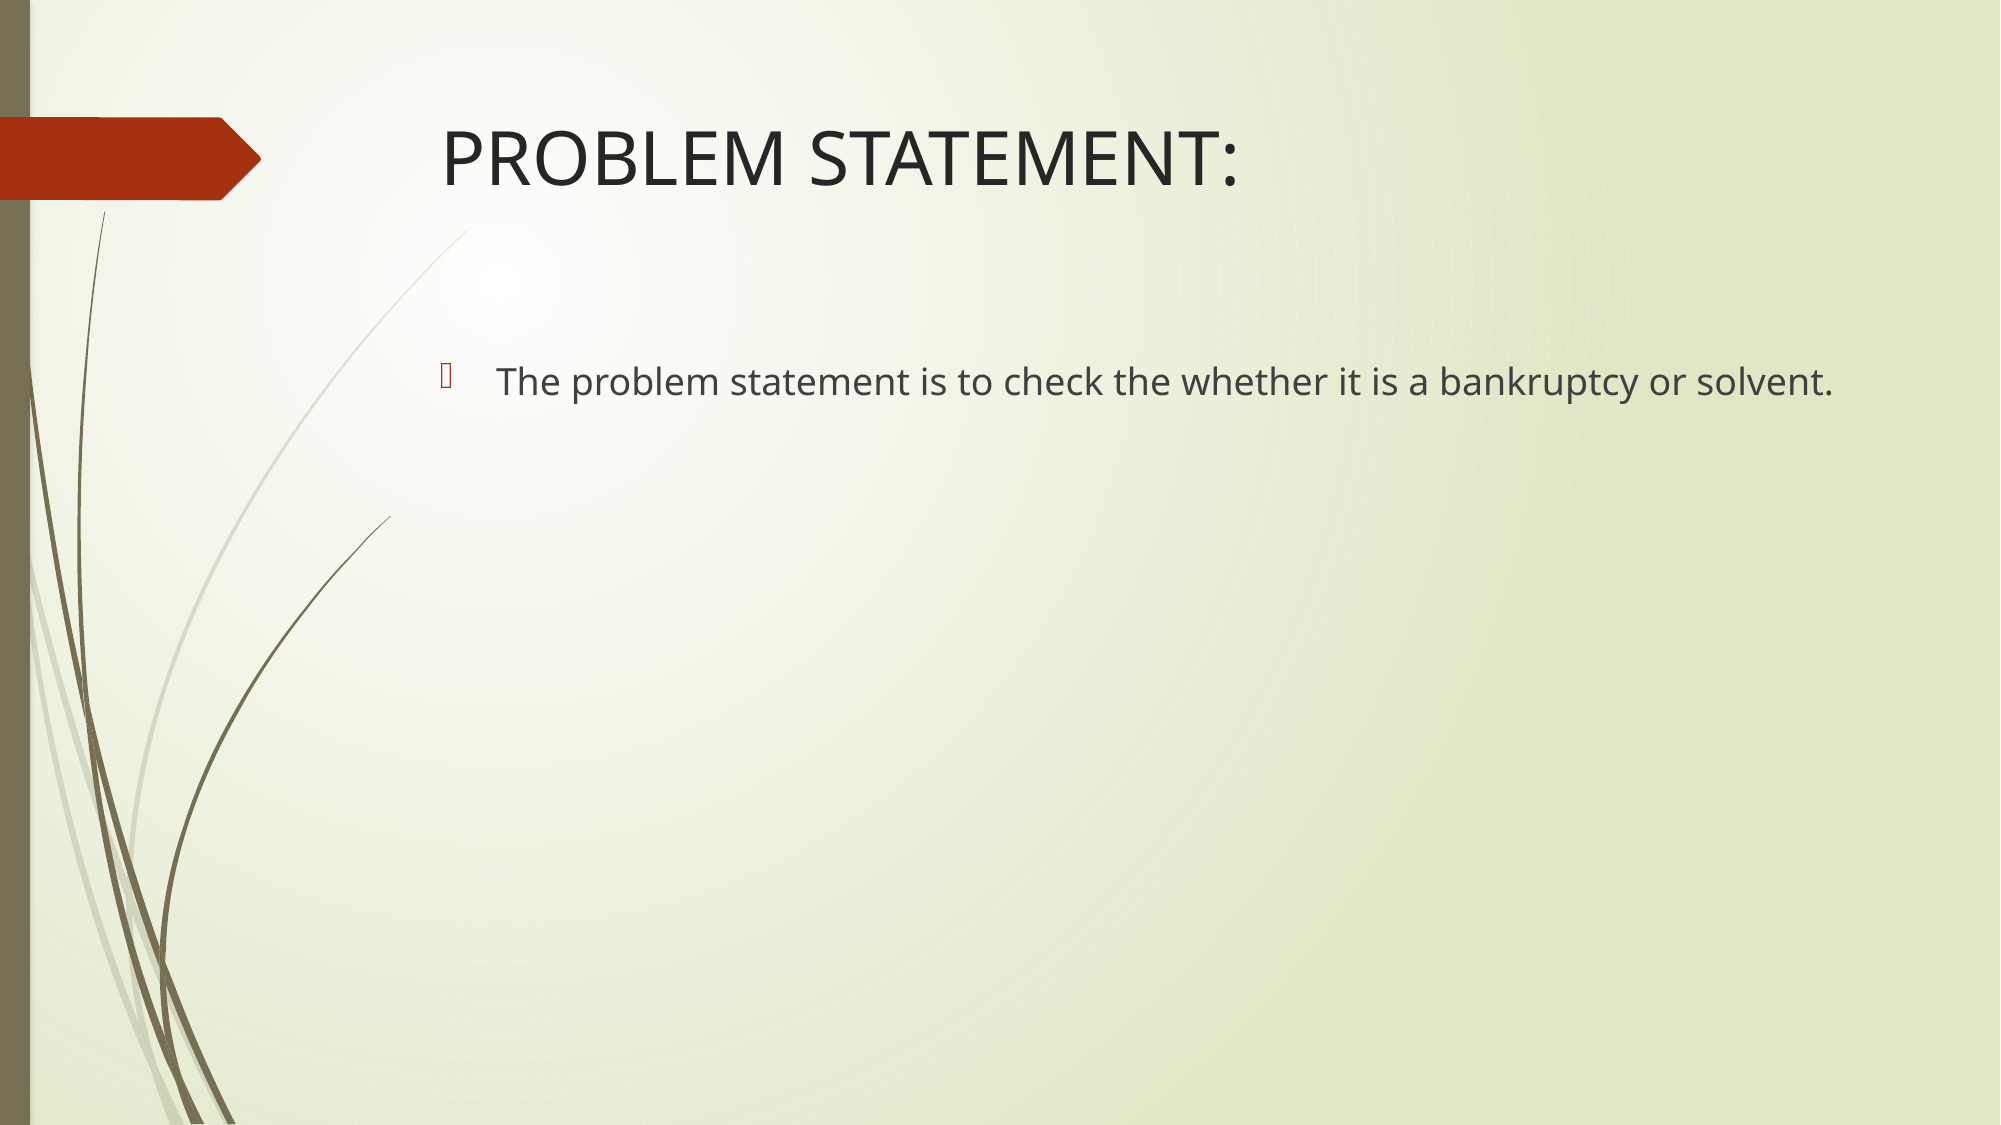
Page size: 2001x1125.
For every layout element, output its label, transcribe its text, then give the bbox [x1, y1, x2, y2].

list The problem statement is to check the whether it is a bankruptcy or solvent. [424, 350, 1888, 970]
title PROBLEM STATEMENT: [425, 102, 1888, 313]
